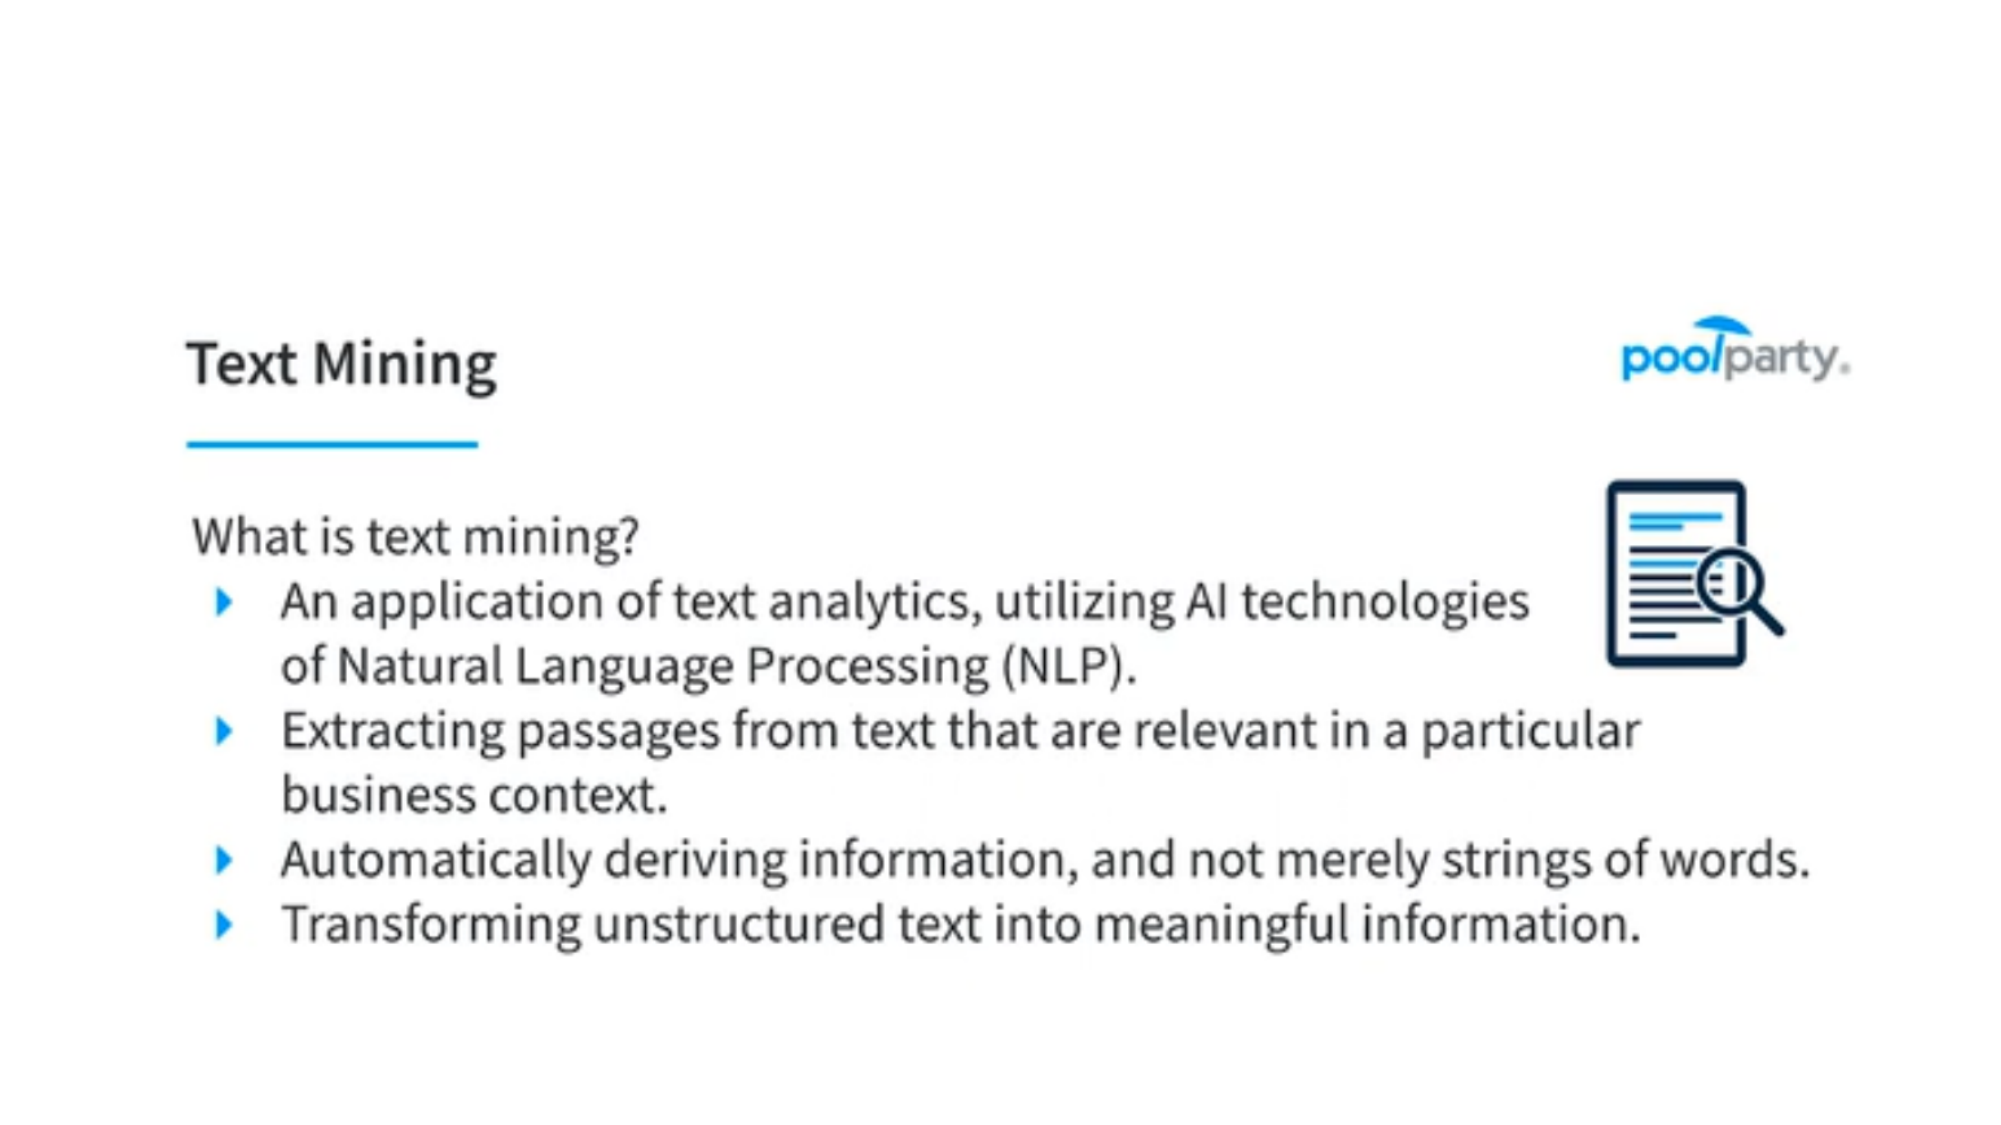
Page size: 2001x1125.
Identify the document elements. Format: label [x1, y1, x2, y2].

list [140, 299, 1859, 1014]
